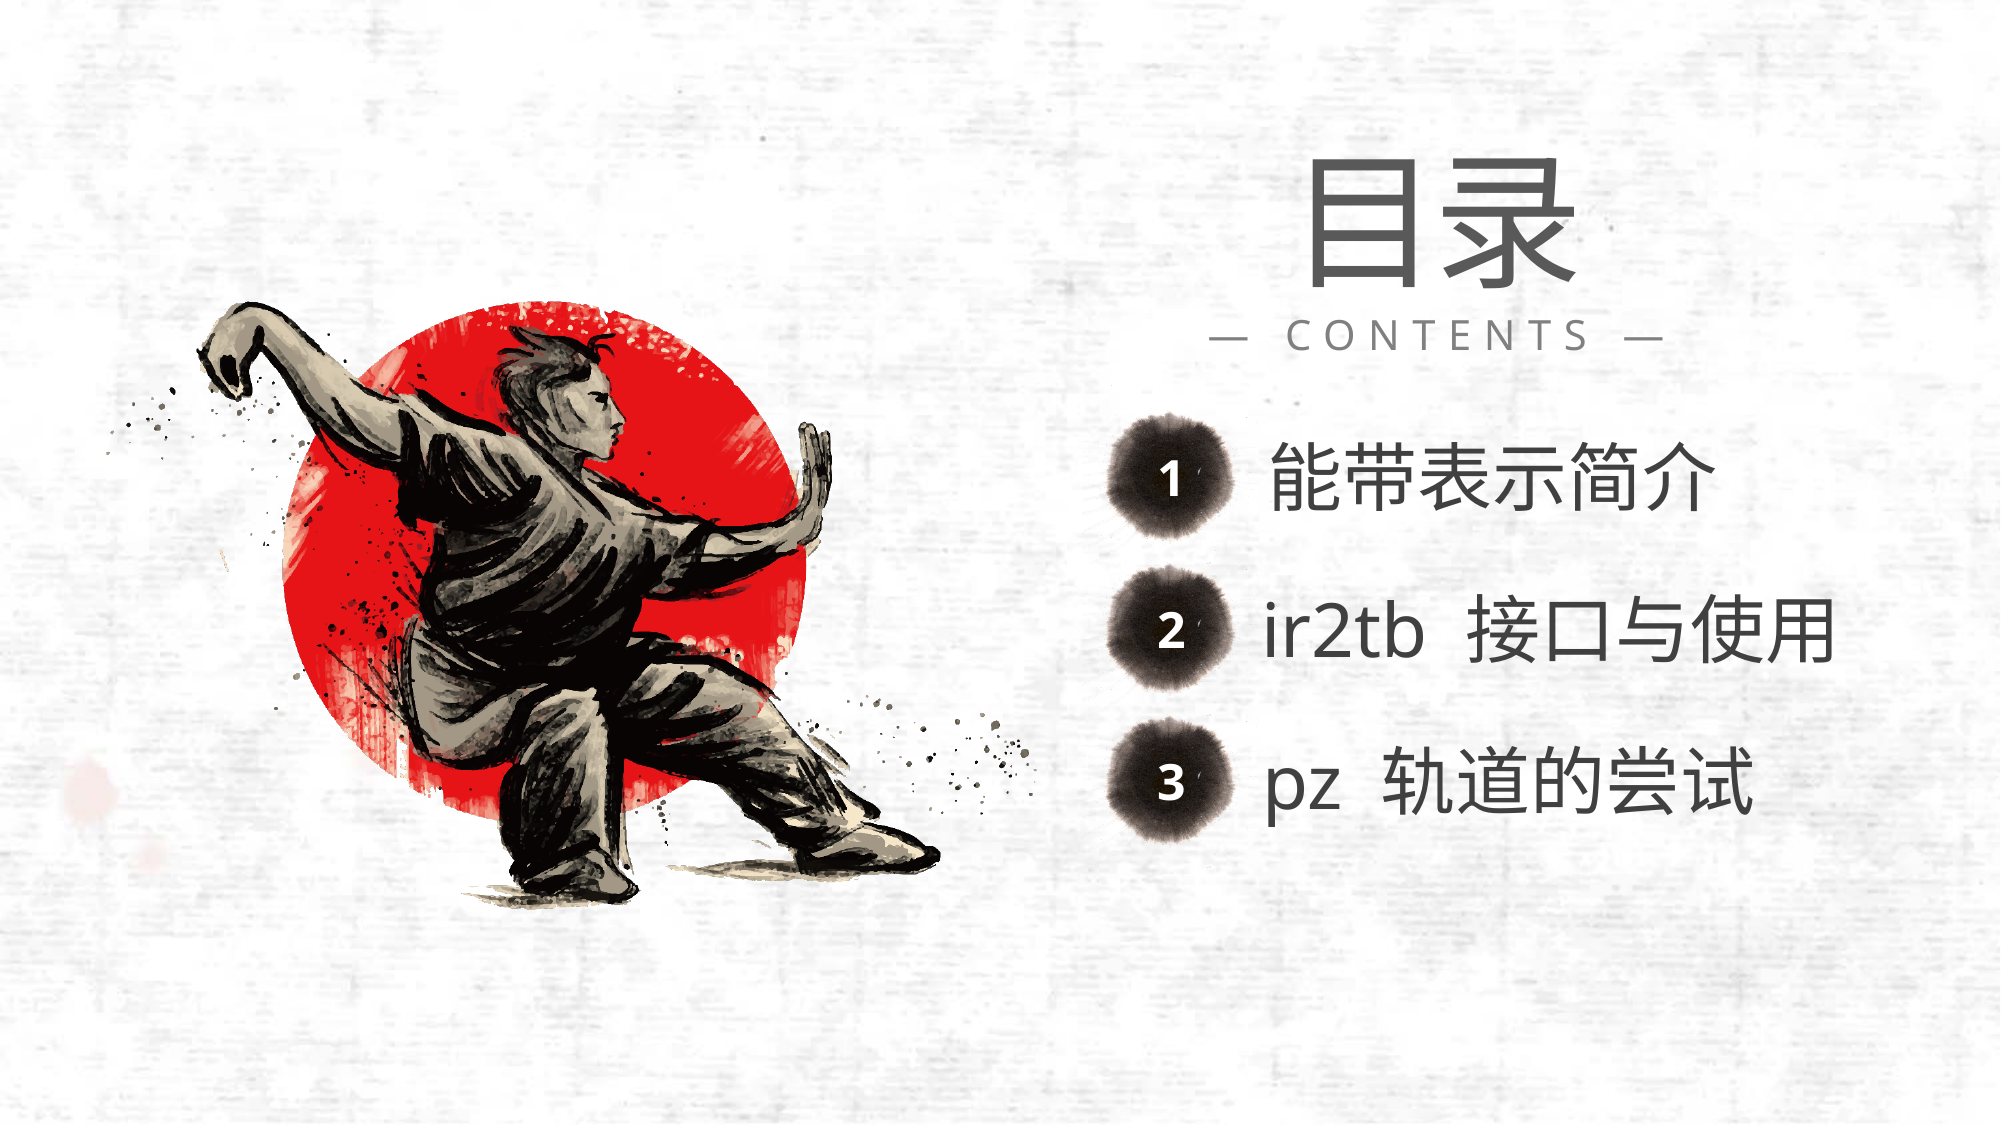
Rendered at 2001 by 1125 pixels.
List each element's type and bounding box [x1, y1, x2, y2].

text_box [1082, 533, 1852, 716]
picture [0, 0, 2001, 1125]
text_box [1082, 685, 1768, 868]
text_box [1190, 118, 1682, 368]
text_box [1082, 381, 1736, 533]
